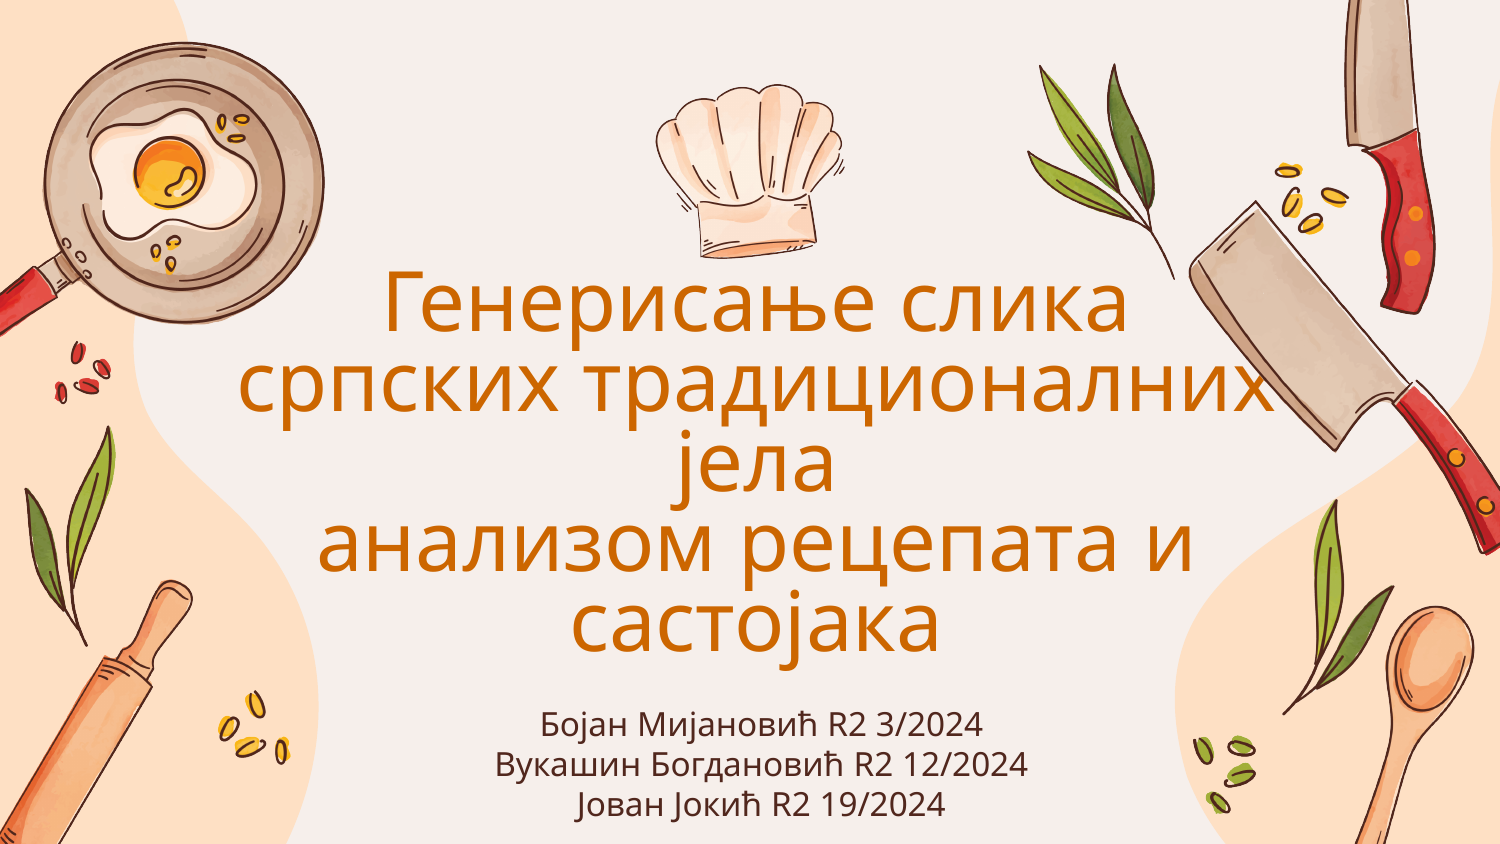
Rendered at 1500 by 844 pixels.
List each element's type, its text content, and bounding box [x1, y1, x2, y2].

picture [212, 689, 306, 783]
picture [0, 41, 325, 417]
picture [1027, 63, 1175, 280]
picture [655, 83, 845, 259]
title Генерисање слика српских традиционалних јела анализом рецепата и састојака [201, 271, 1284, 683]
picture [0, 425, 193, 844]
picture [1188, 0, 1500, 844]
subtitle Бојан Мијановић R2 3/2024 Вукашин Богдановић R2 12/2024 Јован Јокић R2 19/2024 [366, 687, 1134, 766]
